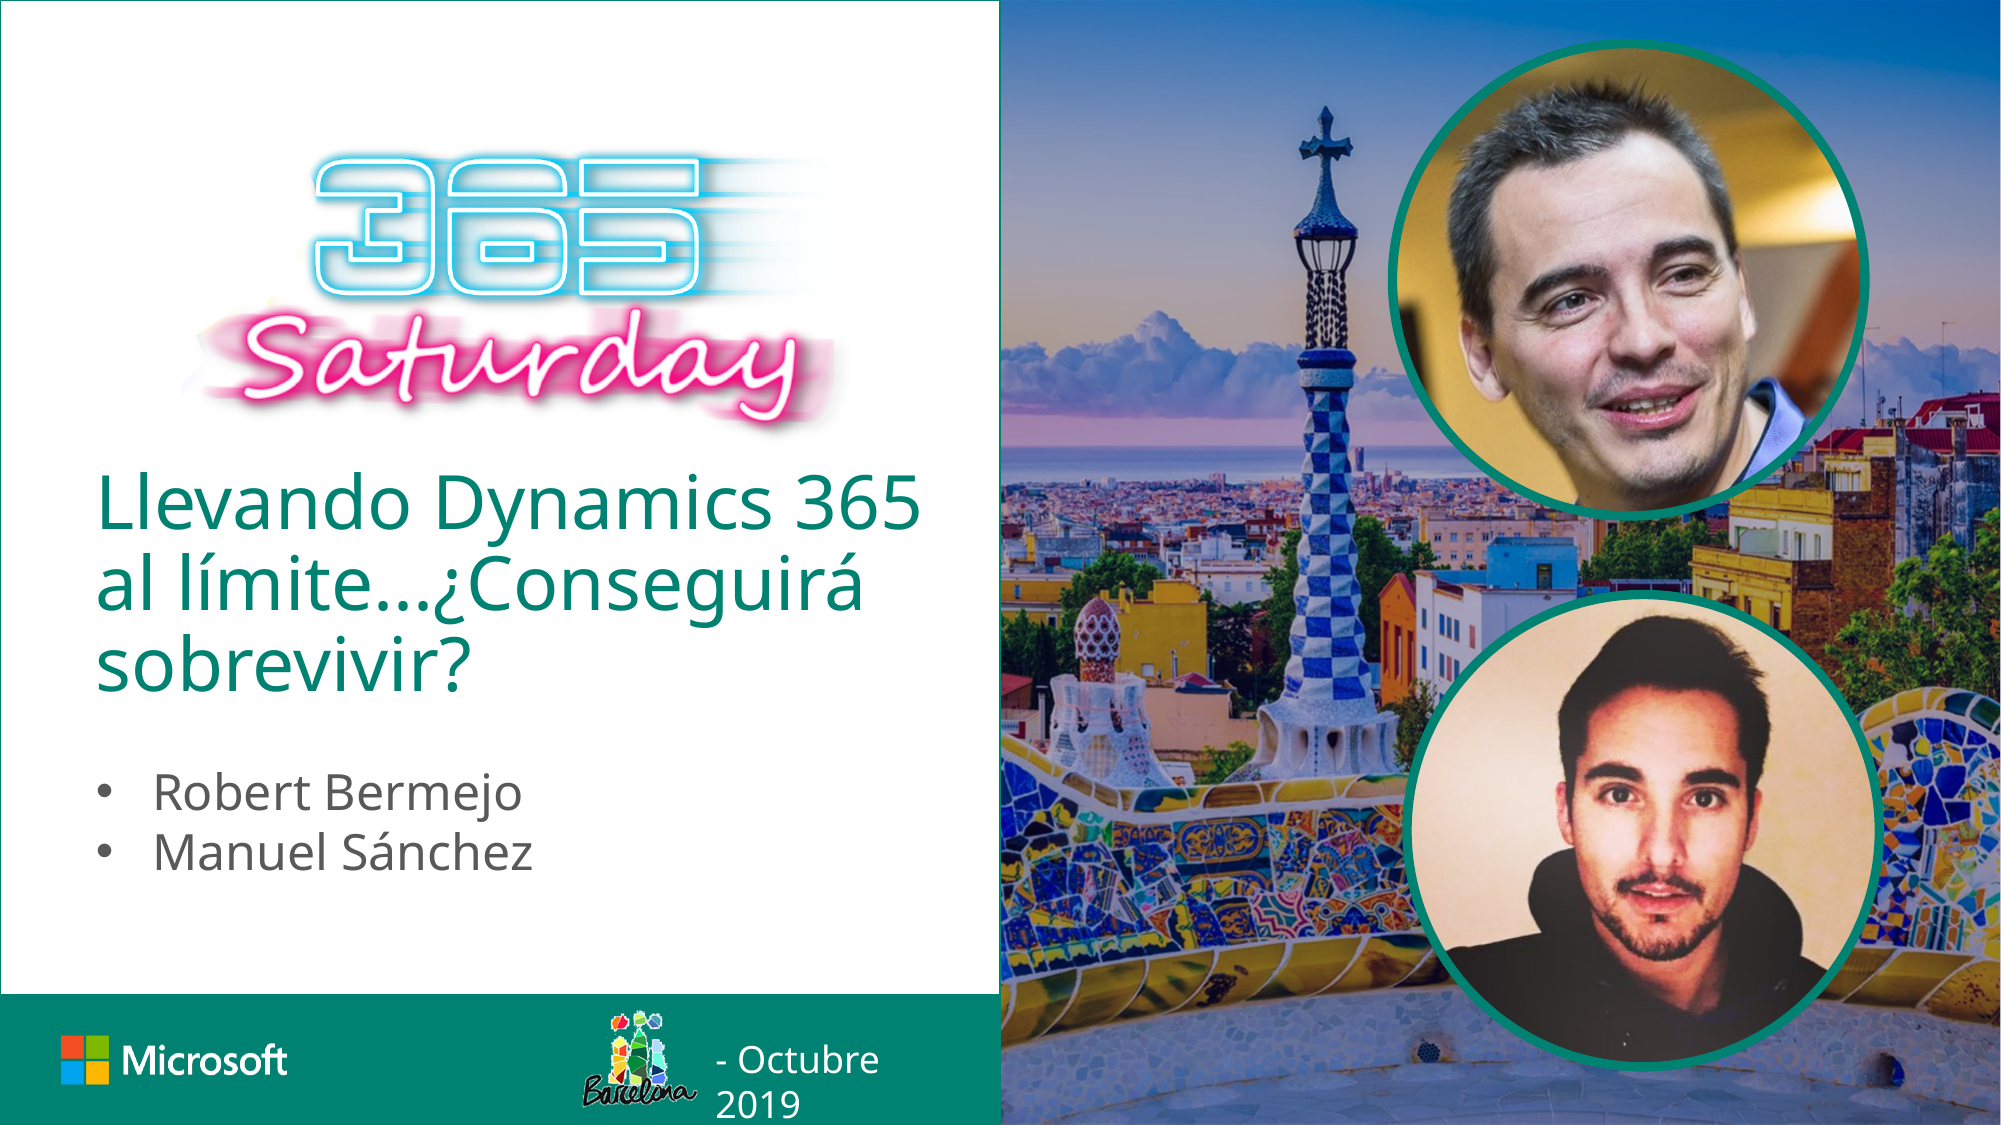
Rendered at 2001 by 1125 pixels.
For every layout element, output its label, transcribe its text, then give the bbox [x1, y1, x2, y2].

picture [181, 77, 859, 453]
picture [1392, 43, 1865, 516]
picture [1406, 594, 1880, 1067]
title Llevando Dynamics 365 al límite...¿Conseguirá sobrevivir? [81, 535, 948, 738]
subtitle Robert Bermejo Manuel Sánchez [81, 752, 959, 968]
picture [576, 1008, 701, 1110]
picture [29, 1006, 318, 1113]
